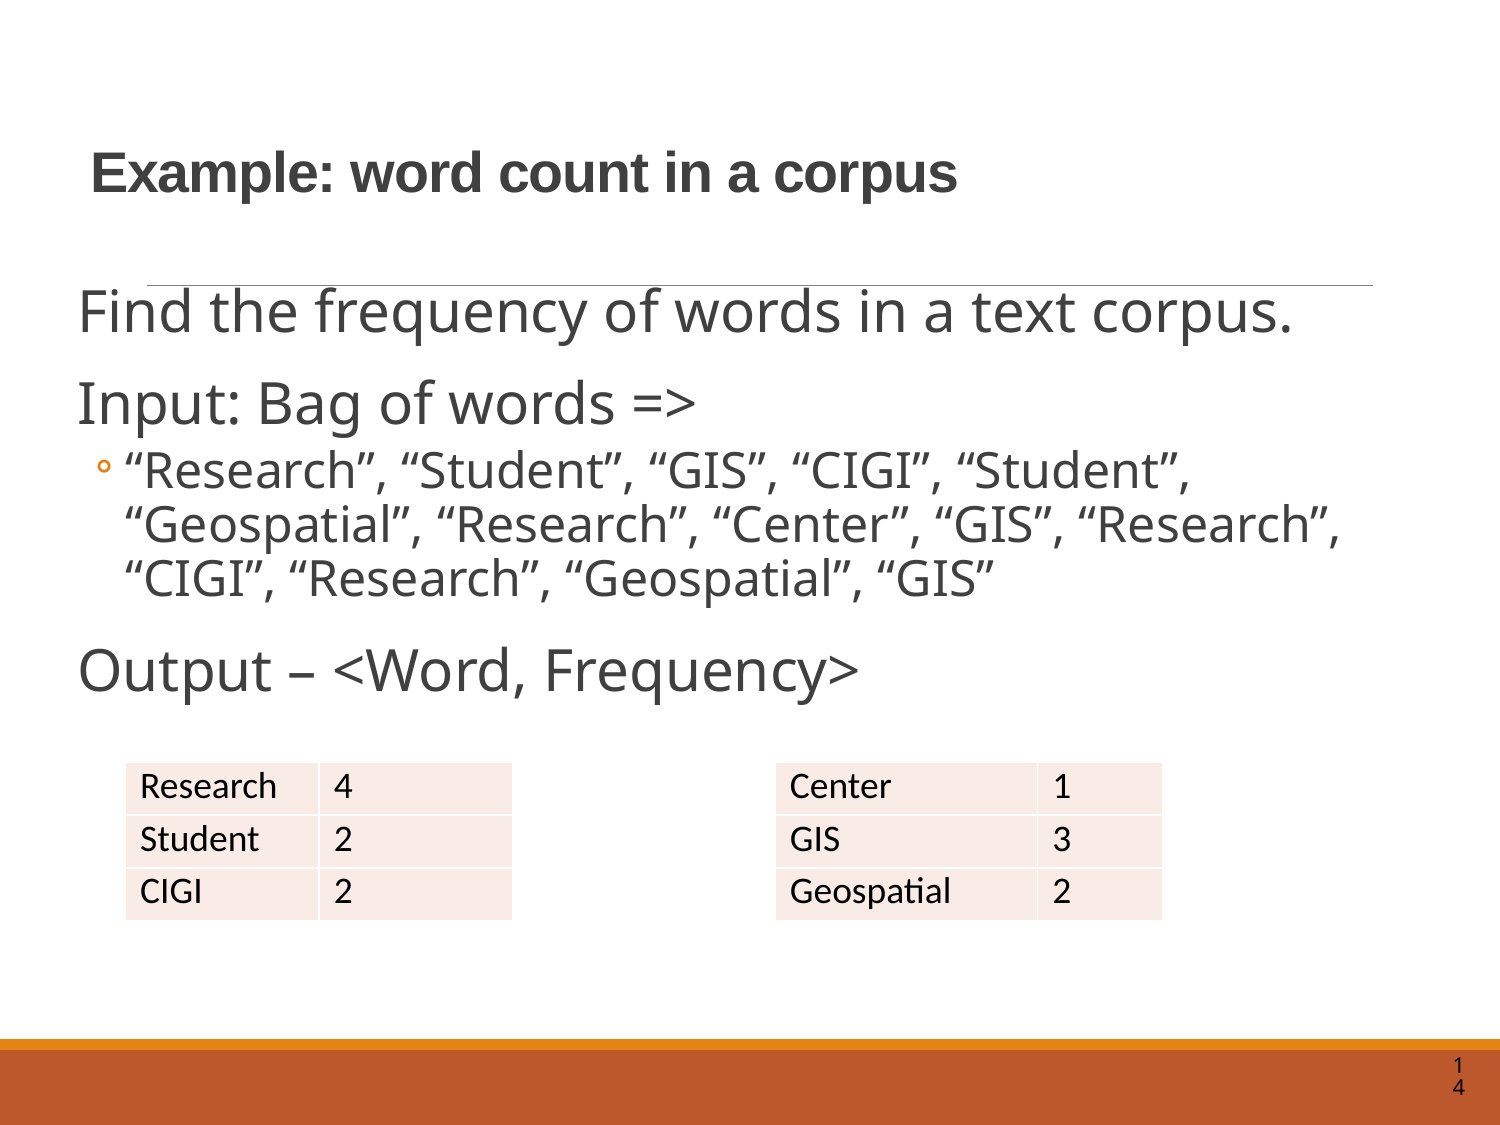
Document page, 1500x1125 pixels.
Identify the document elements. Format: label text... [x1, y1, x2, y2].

table_header Research [126, 763, 318, 814]
table_cell 2 [320, 869, 512, 920]
table_cell 2 [320, 816, 512, 867]
table_cell 3 [1038, 816, 1162, 867]
table_cell GIS [776, 816, 1037, 867]
table_header Center [776, 763, 1037, 814]
table_cell Geospatial [776, 869, 1037, 920]
table_header 4 [320, 763, 512, 814]
list Find the frequency of words in a text corpus. Input: Bag of words => “Research”, “Student”, “GIS”, “CIGI”, “Student”, “Geospatial”, “Research”, “Center”, “GIS”, “Research”, “CIGI”, “Research”, “Geospatial”, “GIS” Output – <Word, Frequency> [62, 275, 1438, 827]
table_cell 2 [1038, 869, 1162, 920]
table_cell CIGI [126, 869, 318, 920]
slide_number 14 [1437, 1033, 1488, 1099]
title Example: word count in a corpus [75, 137, 1450, 212]
table_cell Student [126, 816, 318, 867]
table_header 1 [1038, 763, 1162, 814]
